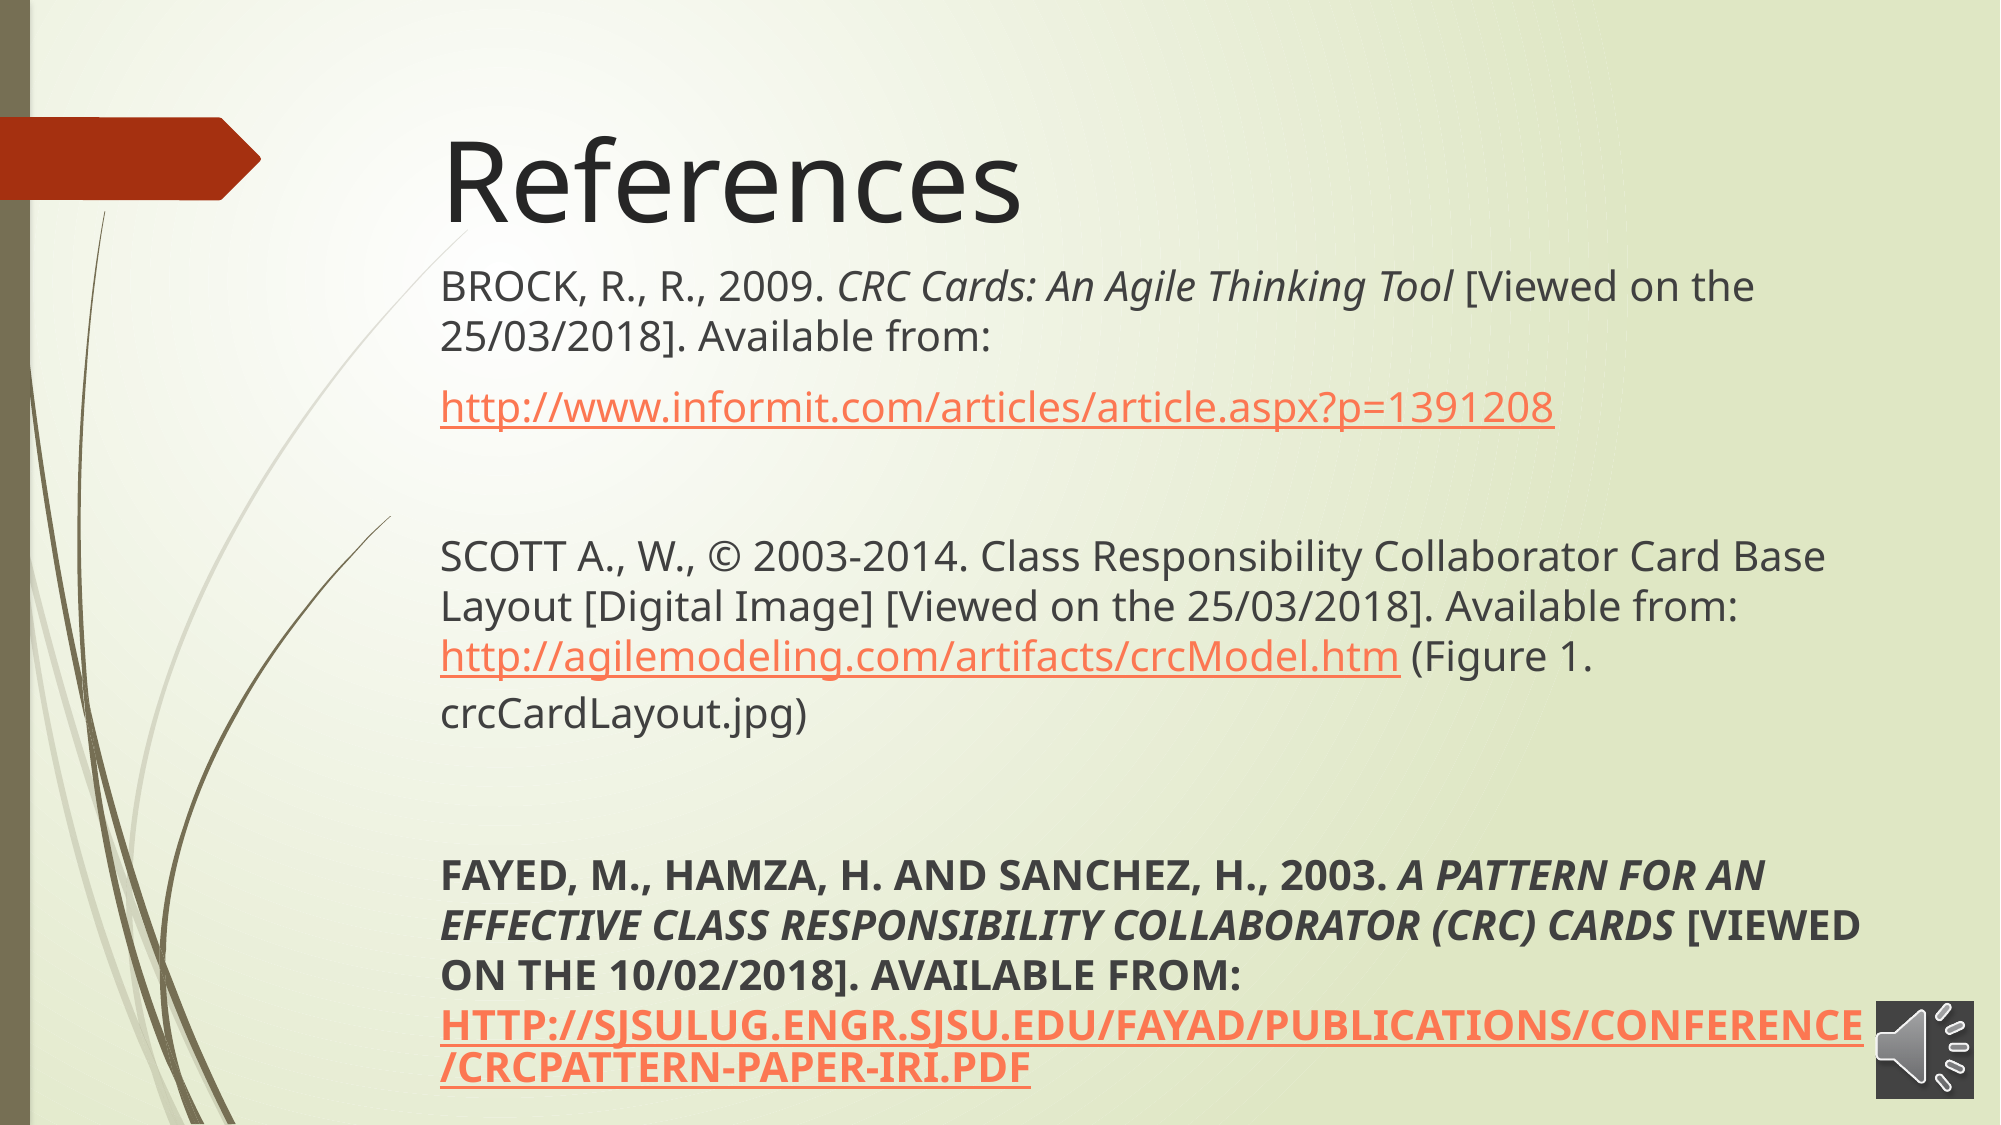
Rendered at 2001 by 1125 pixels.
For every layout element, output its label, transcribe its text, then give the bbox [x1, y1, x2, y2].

list BROCK, R., R., 2009. CRC Cards: An Agile Thinking Tool [Viewed on the 25/03/2018]. Available from: http://www.informit.com/articles/article.aspx?p=1391208 SCOTT A., W., © 2003-2014. Class Responsibility Collaborator Card Base Layout [Digital Image] [Viewed on the 25/03/2018]. Available from: http://agilemodeling.com/artifacts/crcModel.htm (Figure 1. crcCardLayout.jpg) FAYED, M., HAMZA, H. and SANCHEZ, H., 2003. A Pattern for an Effective Class Responsibility Collaborator (CRC) Cards [viewed on the 10/02/2018]. Available from: http://sjsulug.engr.sjsu.edu/fayad/publications/conference/CRCPattern-Paper-IRI.pdf [424, 252, 1887, 1087]
title References [425, 102, 1888, 313]
picture [1874, 999, 1976, 1101]
